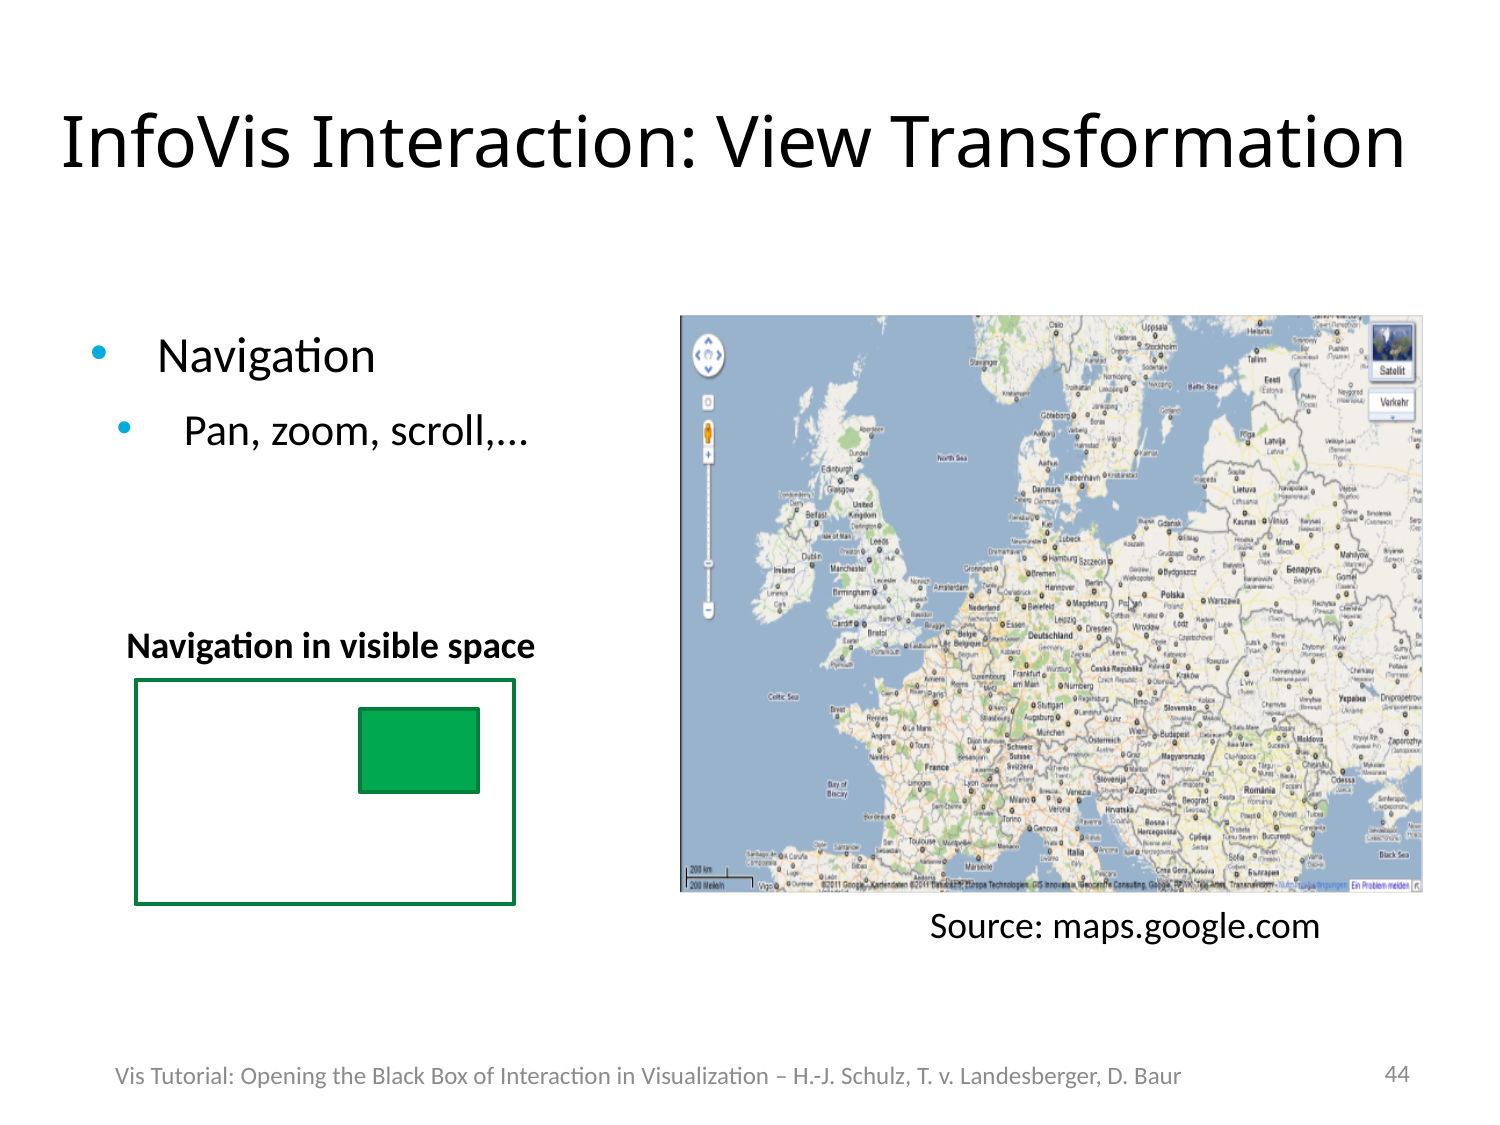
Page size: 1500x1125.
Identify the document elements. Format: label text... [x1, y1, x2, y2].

slide_number 44 [1074, 1042, 1425, 1103]
text_box InfoVis Interaction: View Transformation [41, 45, 1424, 233]
text_box Navigation in visible space [111, 568, 673, 673]
text_box Source: maps.google.com [915, 893, 1500, 954]
list Navigation Pan, zoom, scroll,... Highlighting Hover Select+highlight Brushing and linking Magic lenses View reconfiguration (Re-)arrange multiple views on the screen Open/close new views [75, 314, 1425, 1005]
text_box [358, 707, 480, 794]
picture [678, 314, 1424, 895]
footer Vis Tutorial: Opening the Black Box of Interaction in Visualization – H.-J. Schulz, T. v. Landesberger, D. Baur [76, 1046, 1074, 1103]
text_box [134, 678, 516, 906]
